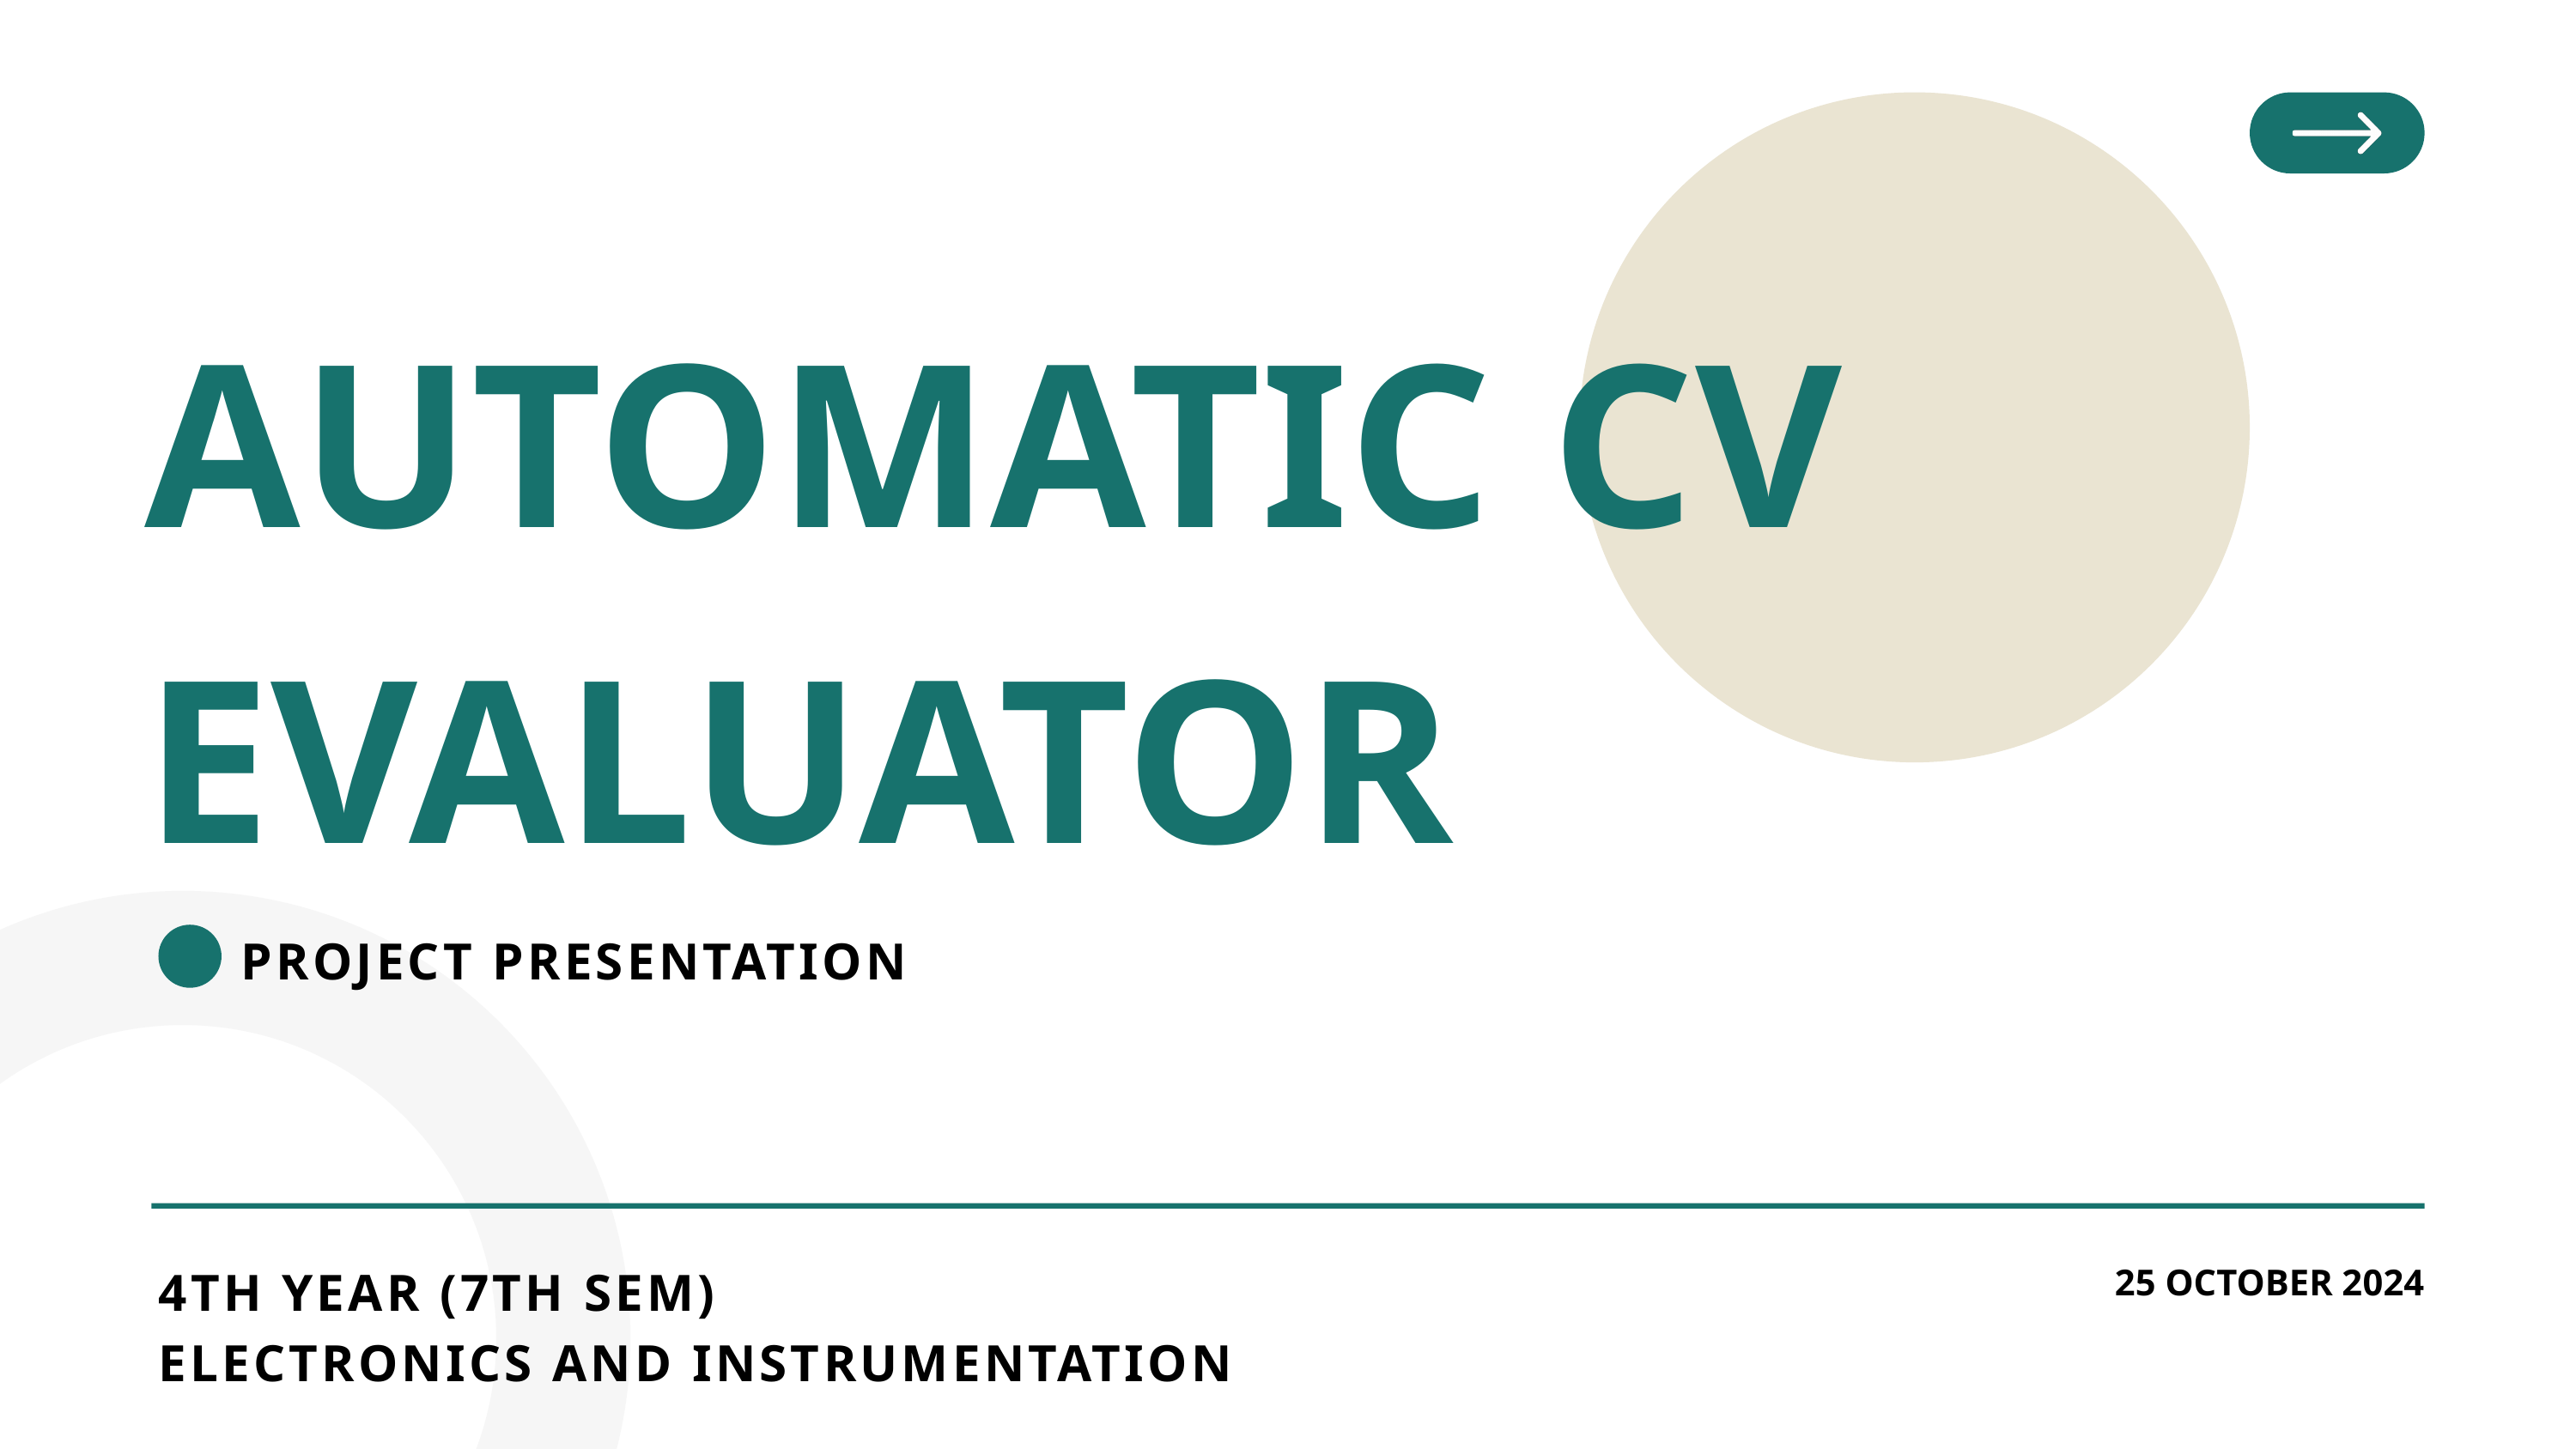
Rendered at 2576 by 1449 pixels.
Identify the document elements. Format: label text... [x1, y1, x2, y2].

text_box 4TH YEAR (7TH SEM) ELECTRONICS AND INSTRUMENTATION [567, 1251, 1296, 1392]
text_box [2249, 92, 2425, 174]
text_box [1579, 92, 2251, 763]
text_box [0, 957, 564, 1449]
text_box AUTOMATIC CV EVALUATOR [144, 256, 2141, 888]
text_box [158, 924, 222, 988]
text_box PROJECT PRESENTATION [240, 919, 1378, 991]
text_box 25 OCTOBER 2024 [2020, 1247, 2425, 1304]
